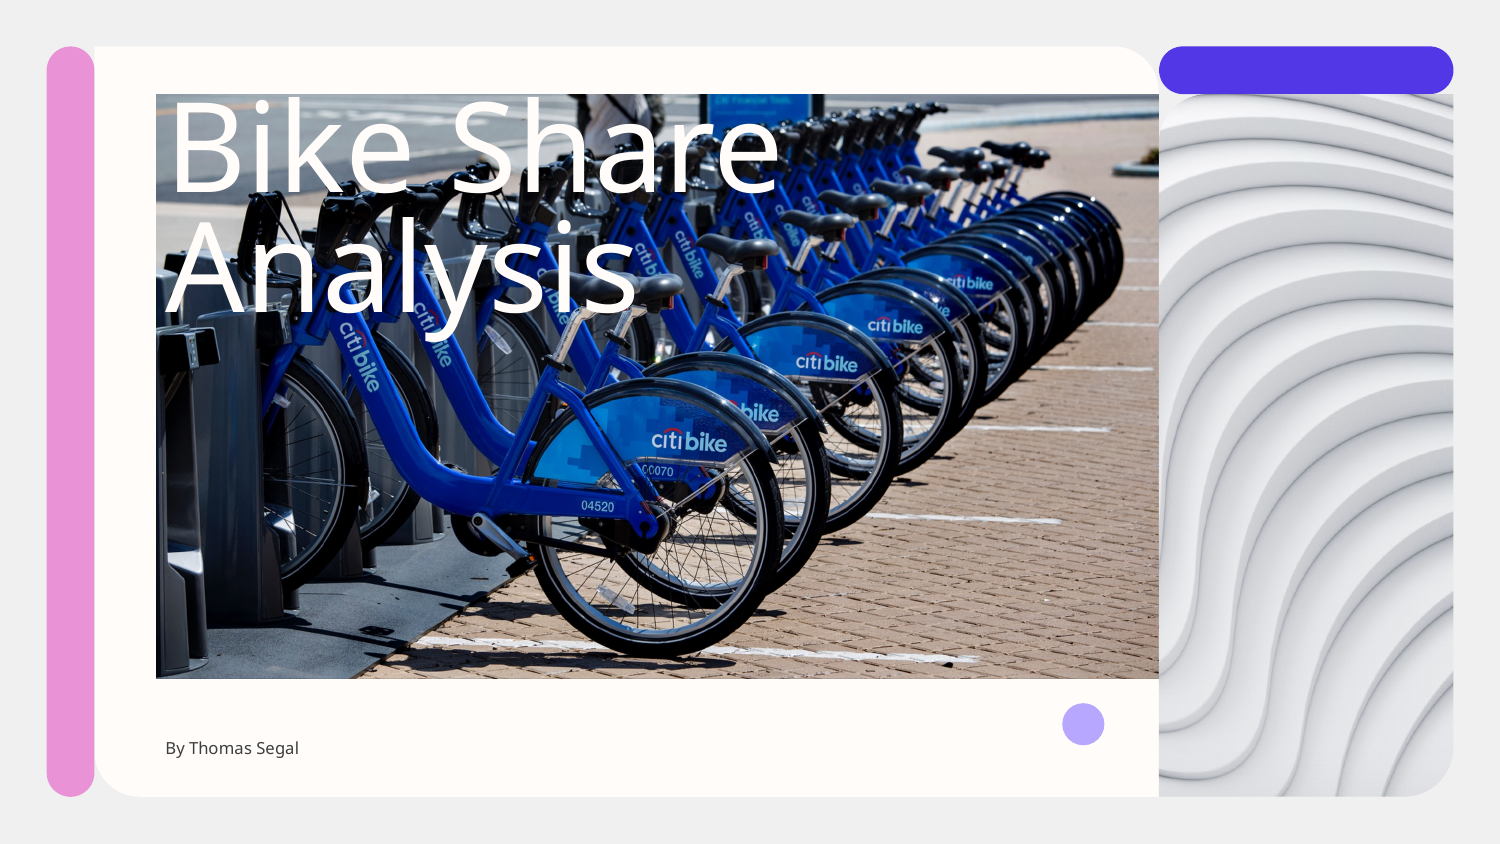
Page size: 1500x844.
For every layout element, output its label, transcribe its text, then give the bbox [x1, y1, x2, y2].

subtitle By Thomas Segal [165, 702, 424, 758]
text_box [1062, 703, 1105, 746]
picture [147, 93, 1454, 797]
